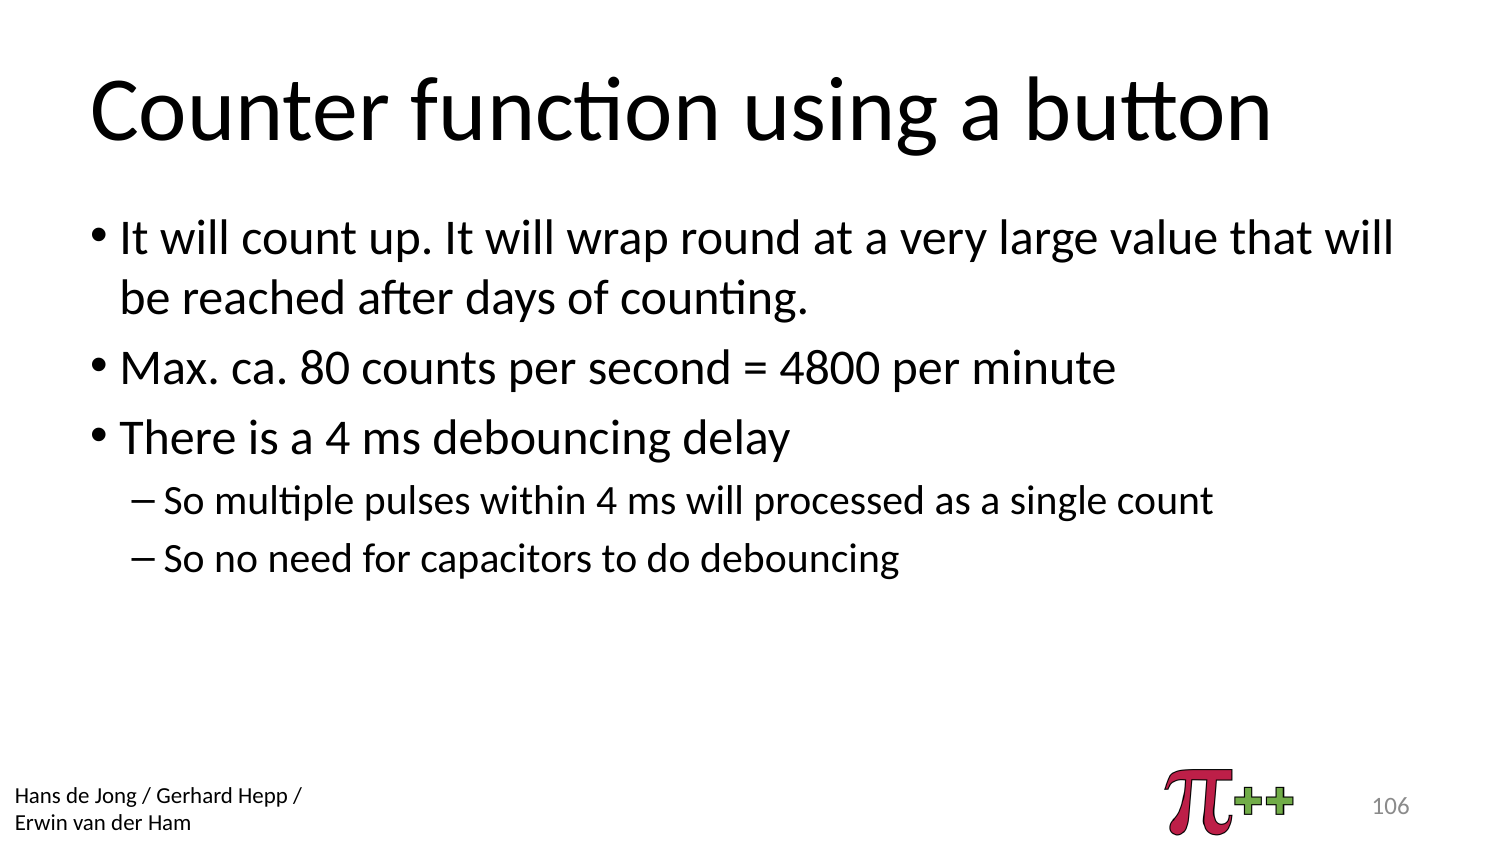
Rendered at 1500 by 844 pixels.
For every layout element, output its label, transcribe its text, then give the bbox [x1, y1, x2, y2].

list It will count up. It will wrap round at a very large value that will be reached after days of counting. Max. ca. 80 counts per second = 4800 per minute There is a 4 ms debouncing delay So multiple pulses within 4 ms will processed as a single count So no need for capacitors to do debouncing [75, 196, 1425, 754]
slide_number 106 [1340, 782, 1425, 827]
picture [1163, 768, 1294, 836]
title Counter function using a button [75, 33, 1425, 175]
